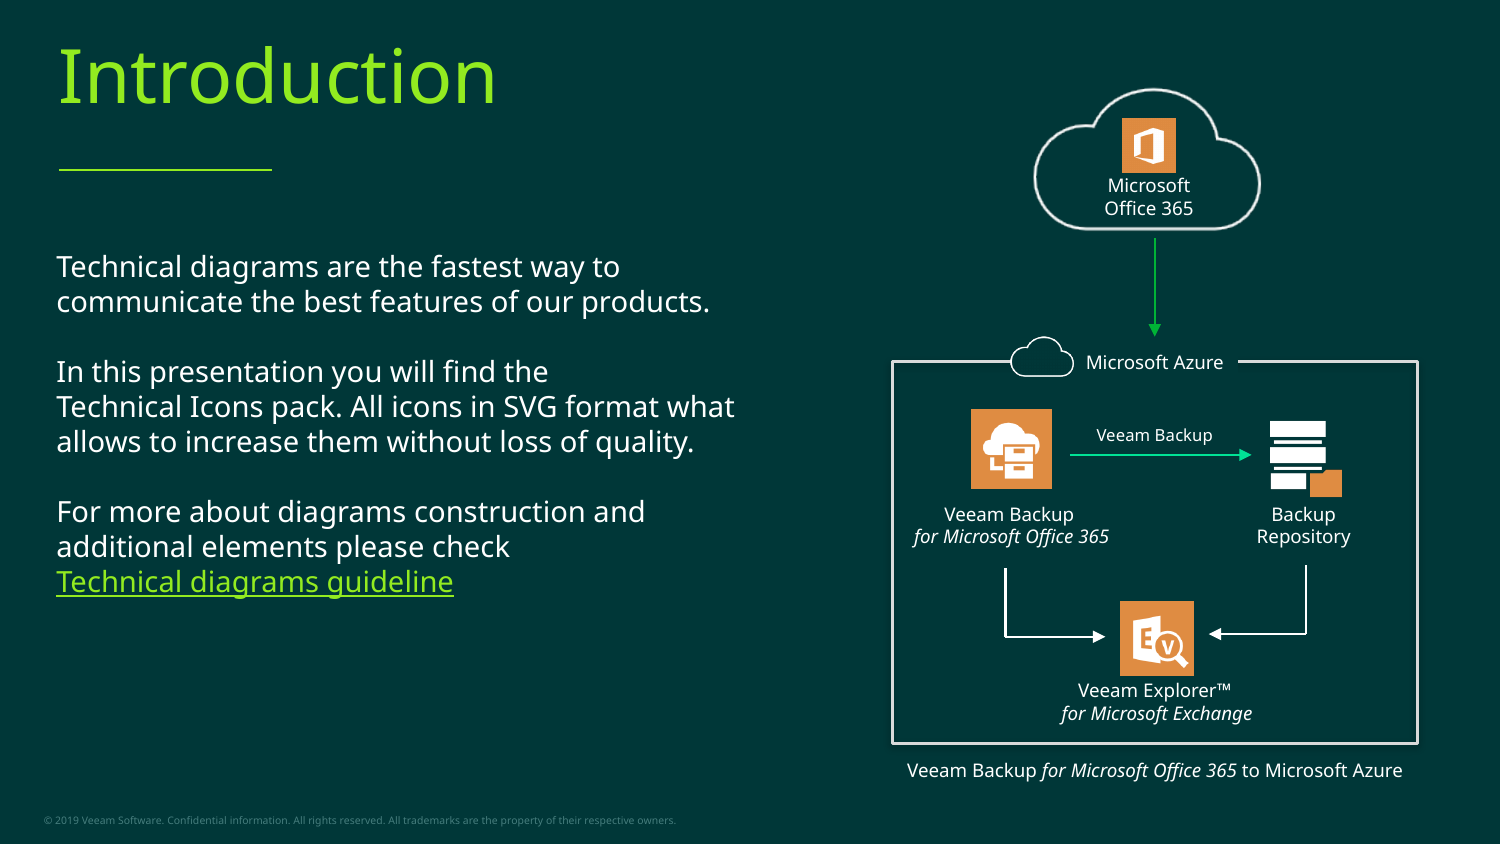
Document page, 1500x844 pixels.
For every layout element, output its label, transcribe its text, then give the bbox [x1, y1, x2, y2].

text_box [842, 86, 1467, 782]
title Introduction [59, 28, 1432, 119]
picture [1270, 420, 1342, 498]
text_box Technical diagrams are the fastest way to communicate the best features of our products. In this presentation you will find the Technical Icons pack. All icons in SVG format what allows to increase them without loss of quality. For more about diagrams construction and additional elements please check Technical diagrams guideline [41, 241, 805, 716]
